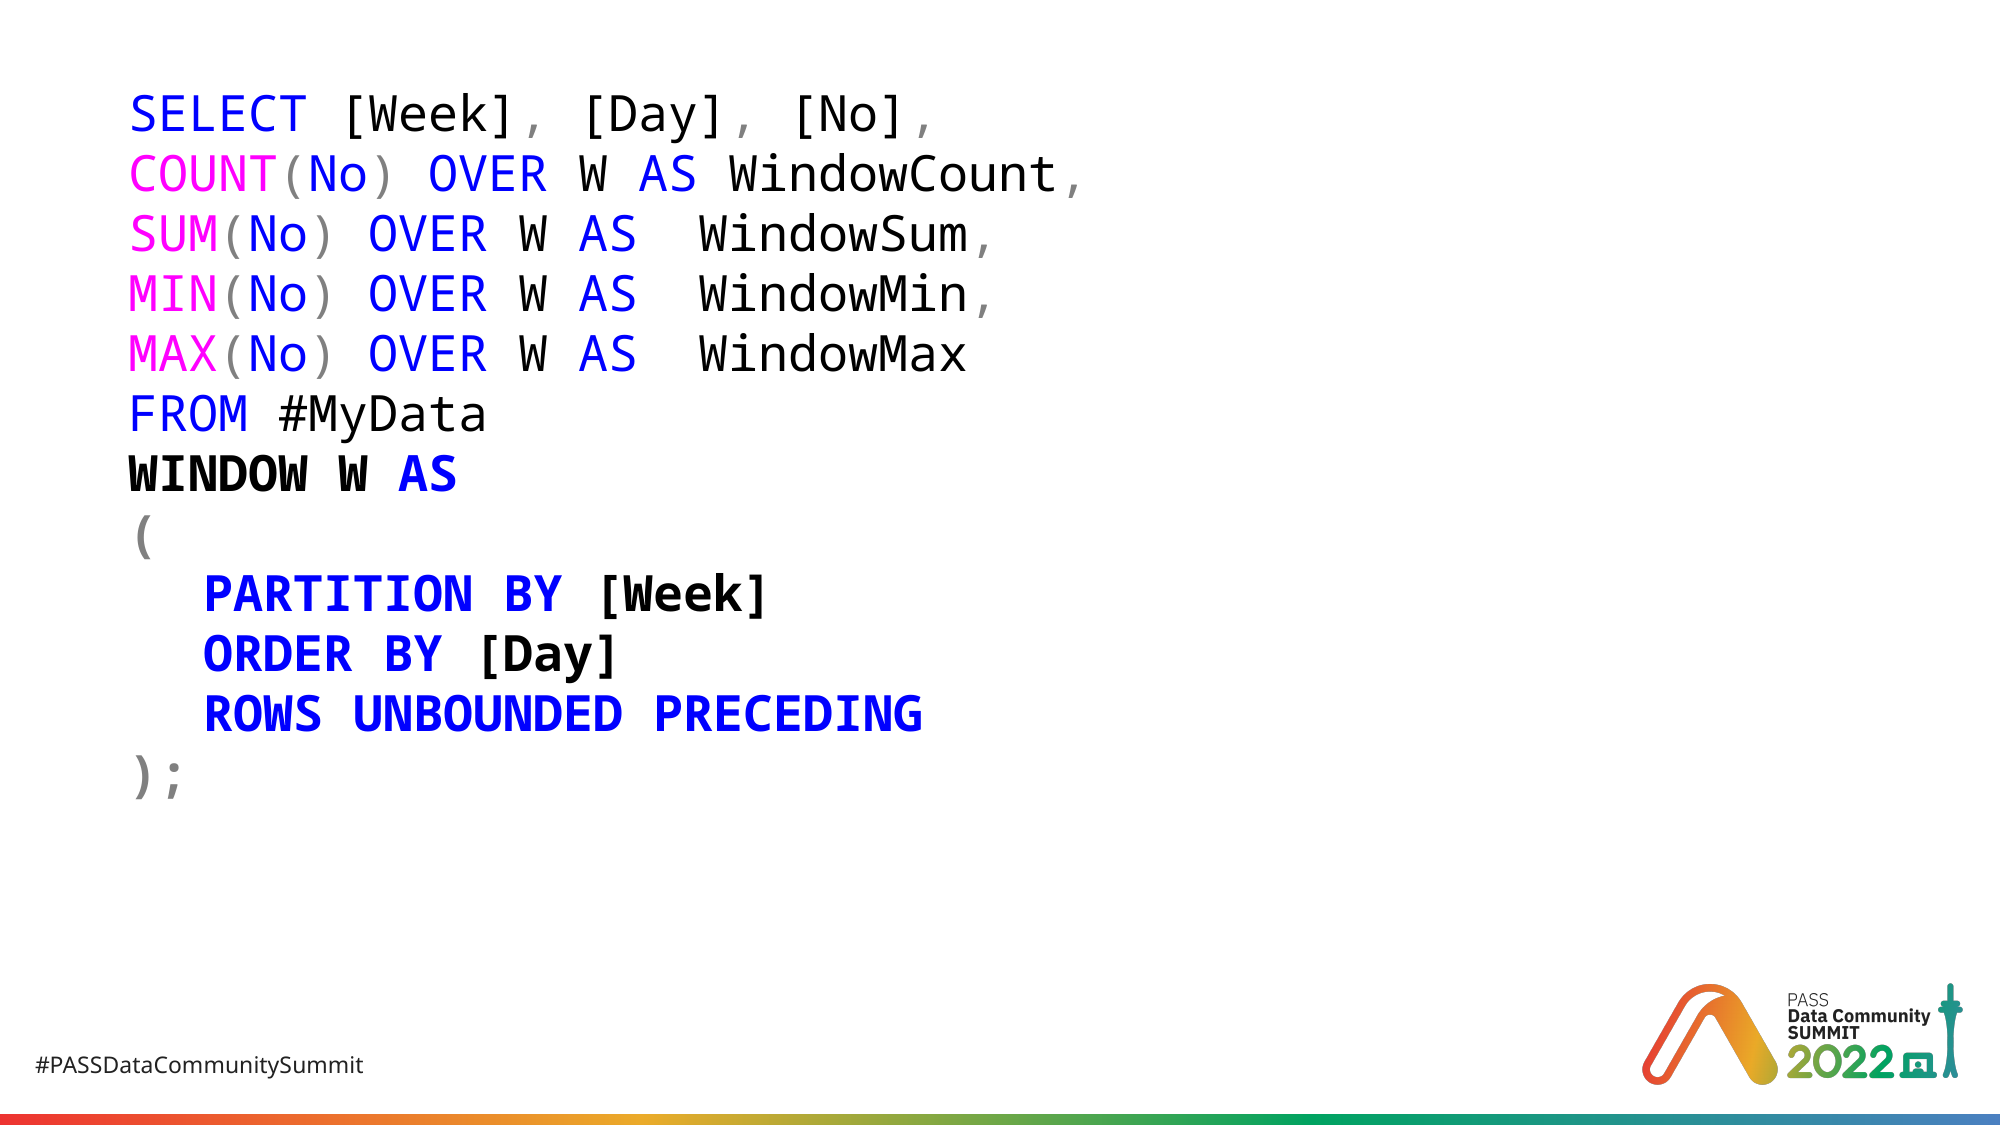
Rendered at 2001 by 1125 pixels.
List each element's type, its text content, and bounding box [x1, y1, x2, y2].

picture [1642, 983, 1963, 1085]
text_box SELECT [Week], [Day], [No], COUNT(No) OVER W AS WindowCount, SUM(No) OVER W AS WindowSum, MIN(No) OVER W AS WindowMin, MAX(No) OVER W AS WindowMax FROM #MyData WINDOW W AS ( PARTITION BY [Week] ORDER BY [Day] ROWS UNBOUNDED PRECEDING ); [113, 73, 1114, 809]
picture [0, 1114, 2000, 1125]
